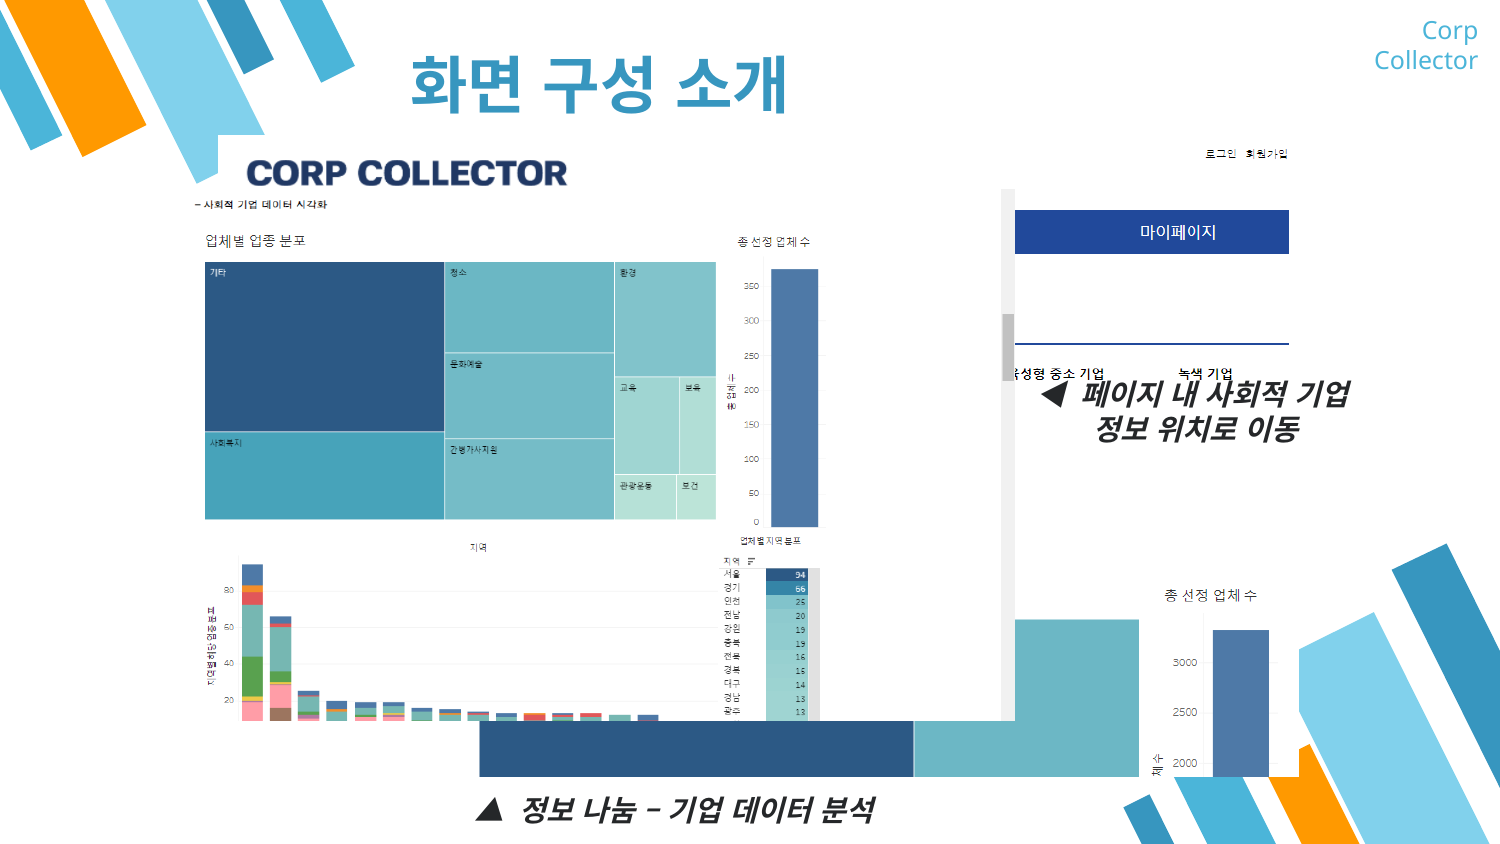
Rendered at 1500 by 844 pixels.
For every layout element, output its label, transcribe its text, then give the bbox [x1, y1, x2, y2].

text_box ▲ 정보 나눔 – 기업 데이터 분석 [460, 785, 889, 835]
text_box ◀ 페이지 내 사회적 기업 정보 위치로 이동 [1302, 369, 1372, 454]
title 화면 구성 소개 [395, 24, 1341, 136]
picture [176, 135, 1299, 777]
slide_number Corp Collector [1306, 0, 1494, 65]
